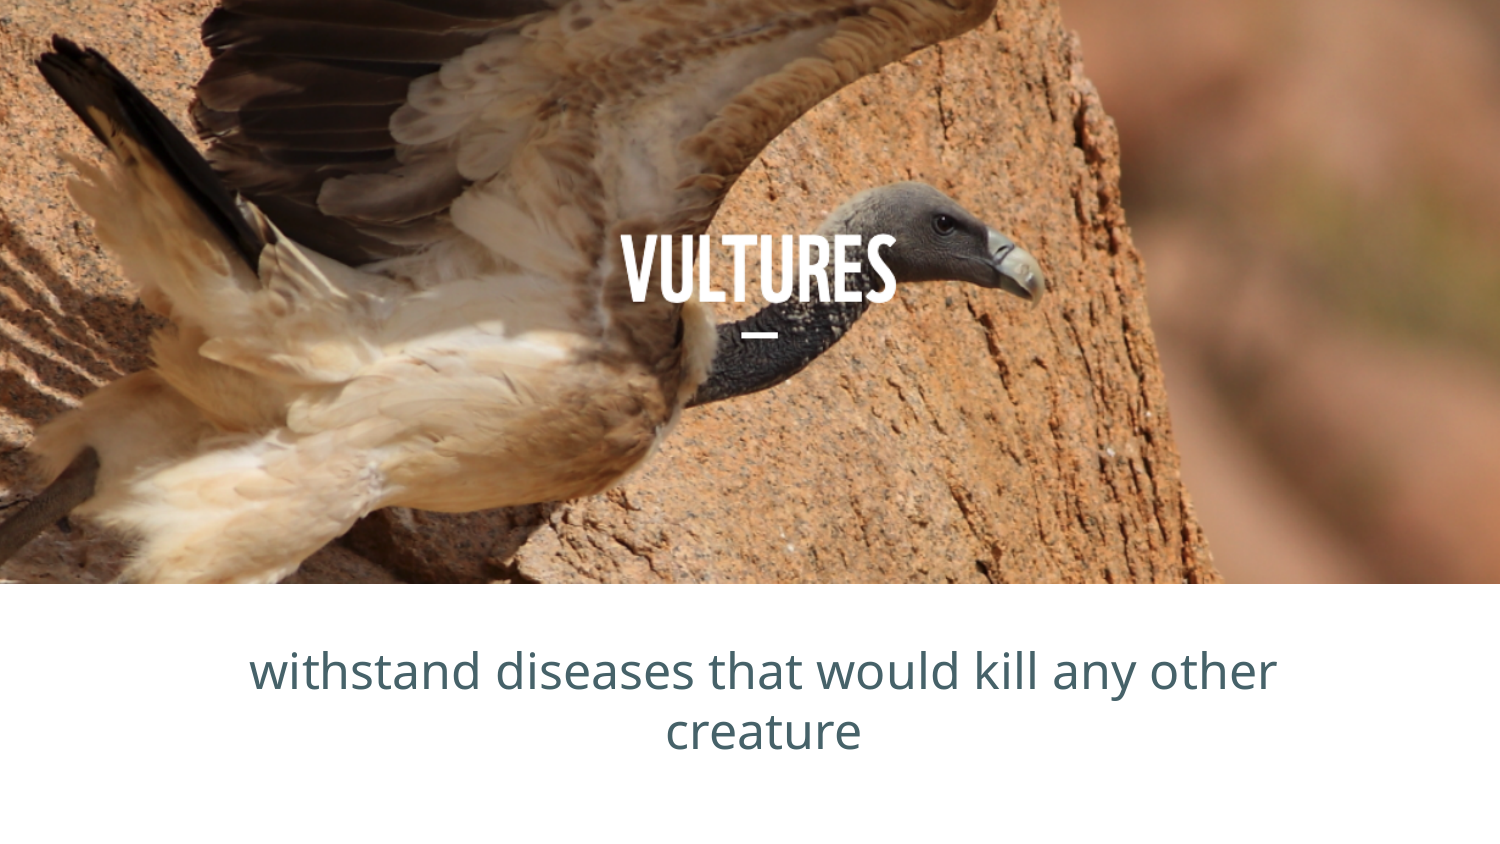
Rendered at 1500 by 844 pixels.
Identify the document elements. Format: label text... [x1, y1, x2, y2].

title withstand diseases that would kill any other creature [150, 679, 1379, 775]
picture [0, 0, 1500, 584]
